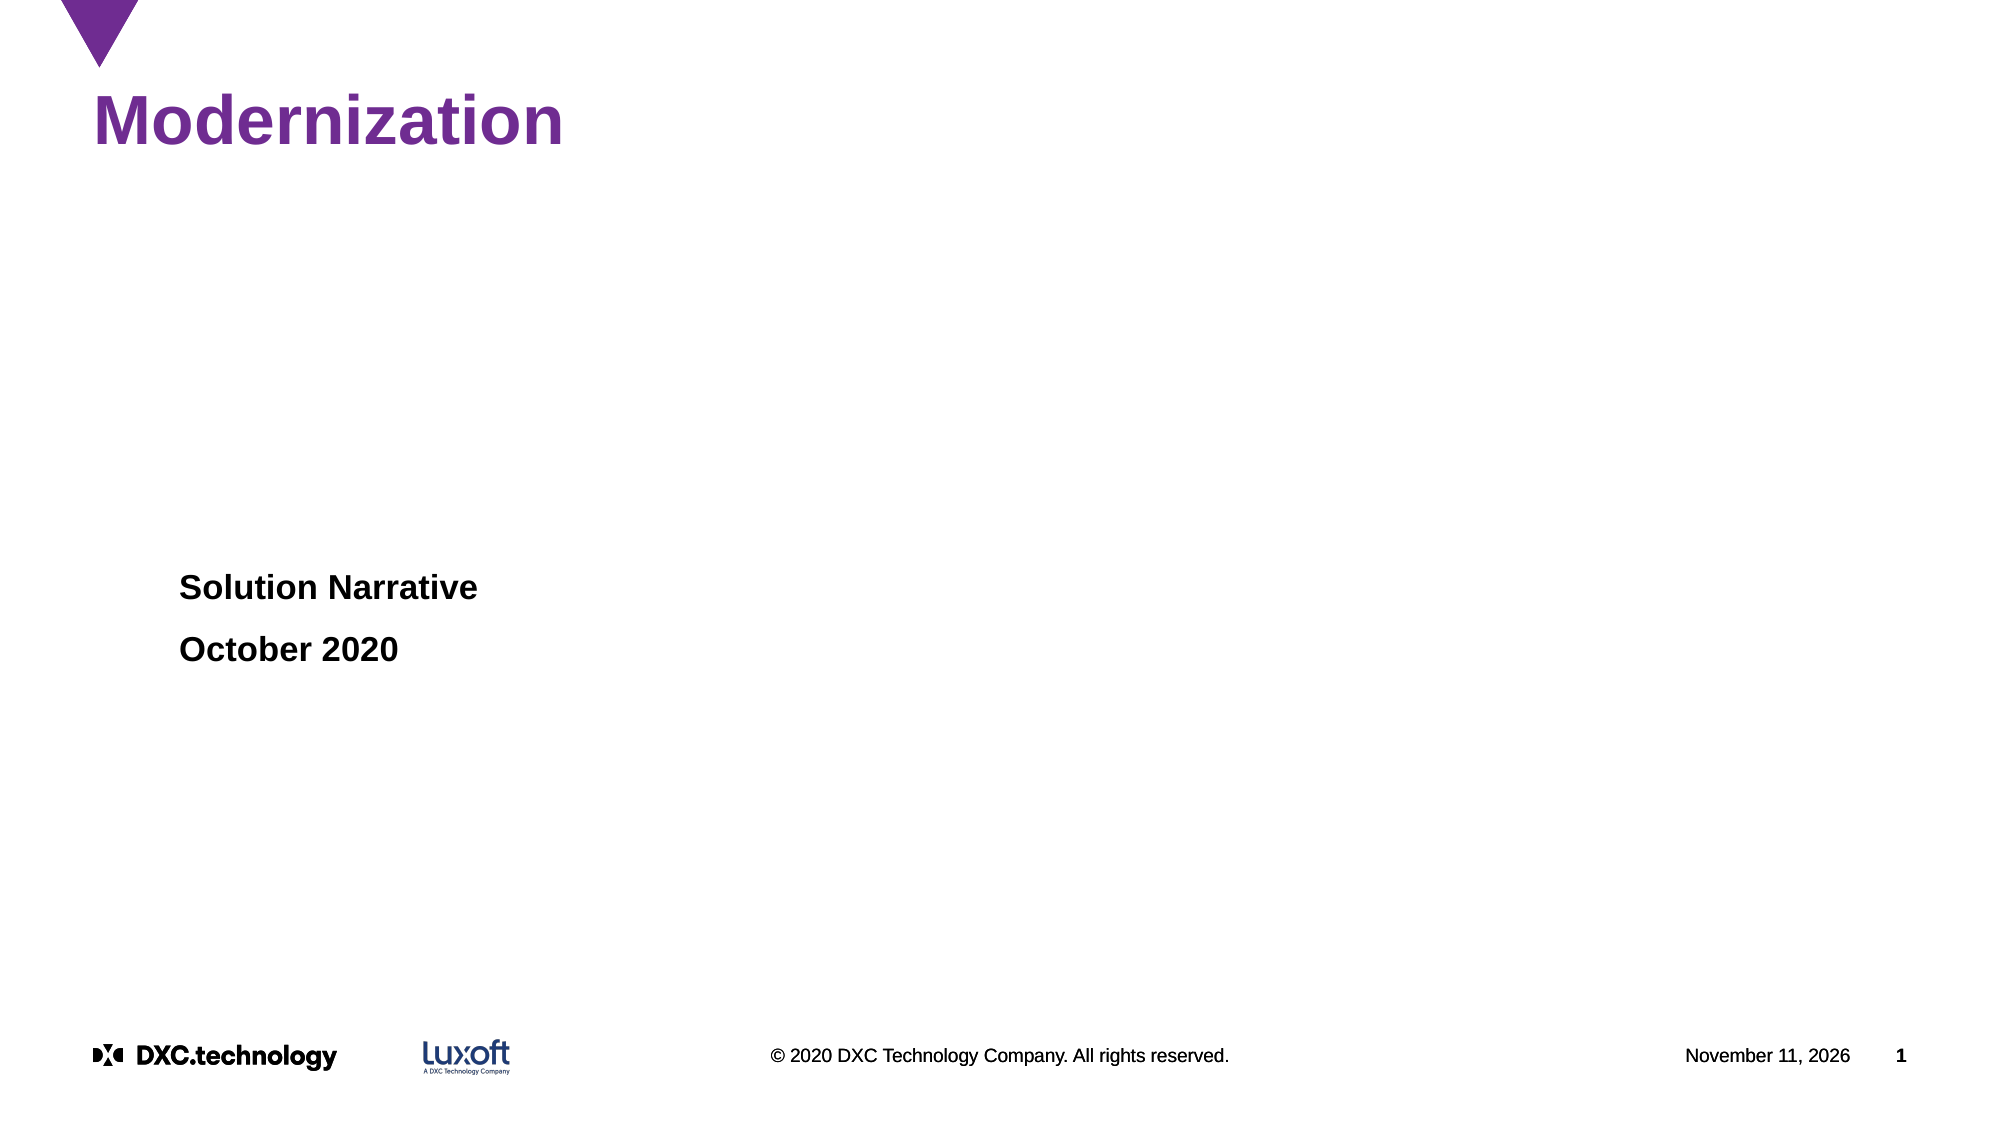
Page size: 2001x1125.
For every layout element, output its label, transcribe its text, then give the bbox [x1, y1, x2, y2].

list Solution Narrative October 2020 [179, 564, 2000, 681]
picture [415, 1031, 518, 1083]
picture [93, 1044, 337, 1071]
title Modernization [93, 87, 1907, 282]
